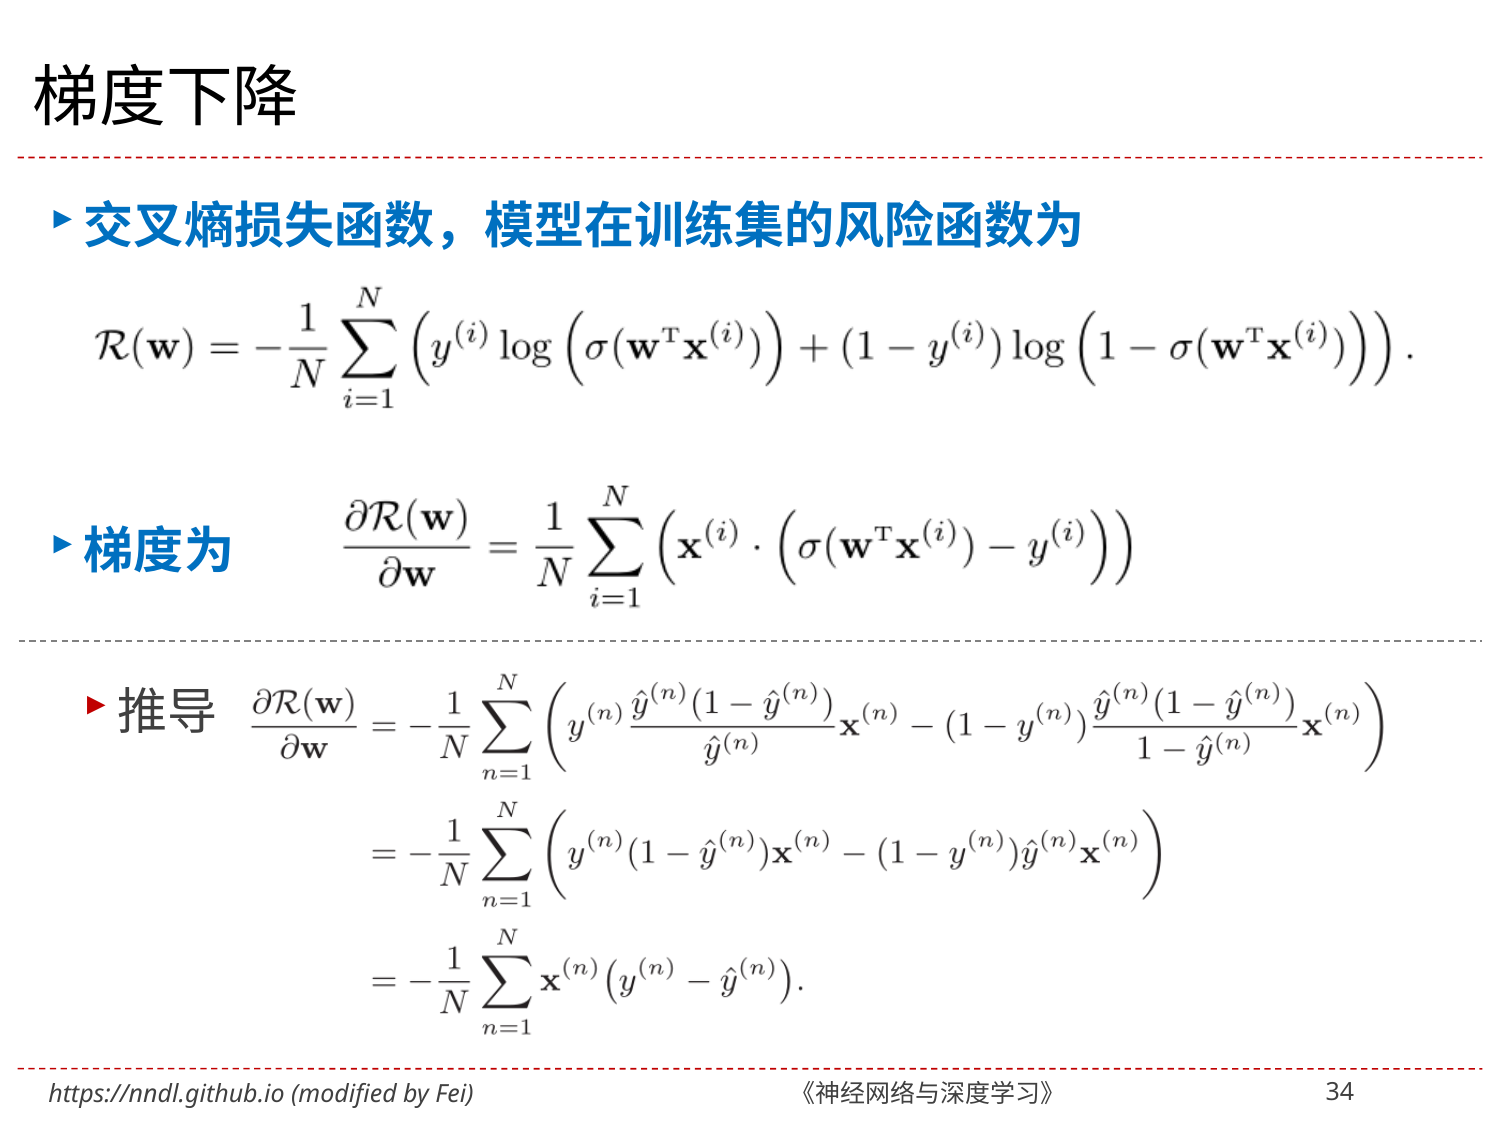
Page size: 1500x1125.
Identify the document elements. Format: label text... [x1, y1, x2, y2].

list 交叉熵损失函数，模型在训练集的风险函数为 梯度为 推导 [35, 173, 1500, 1043]
picture [319, 475, 1180, 622]
picture [86, 279, 1450, 417]
title 梯度下降 [17, 24, 1483, 142]
picture [240, 652, 1402, 1055]
